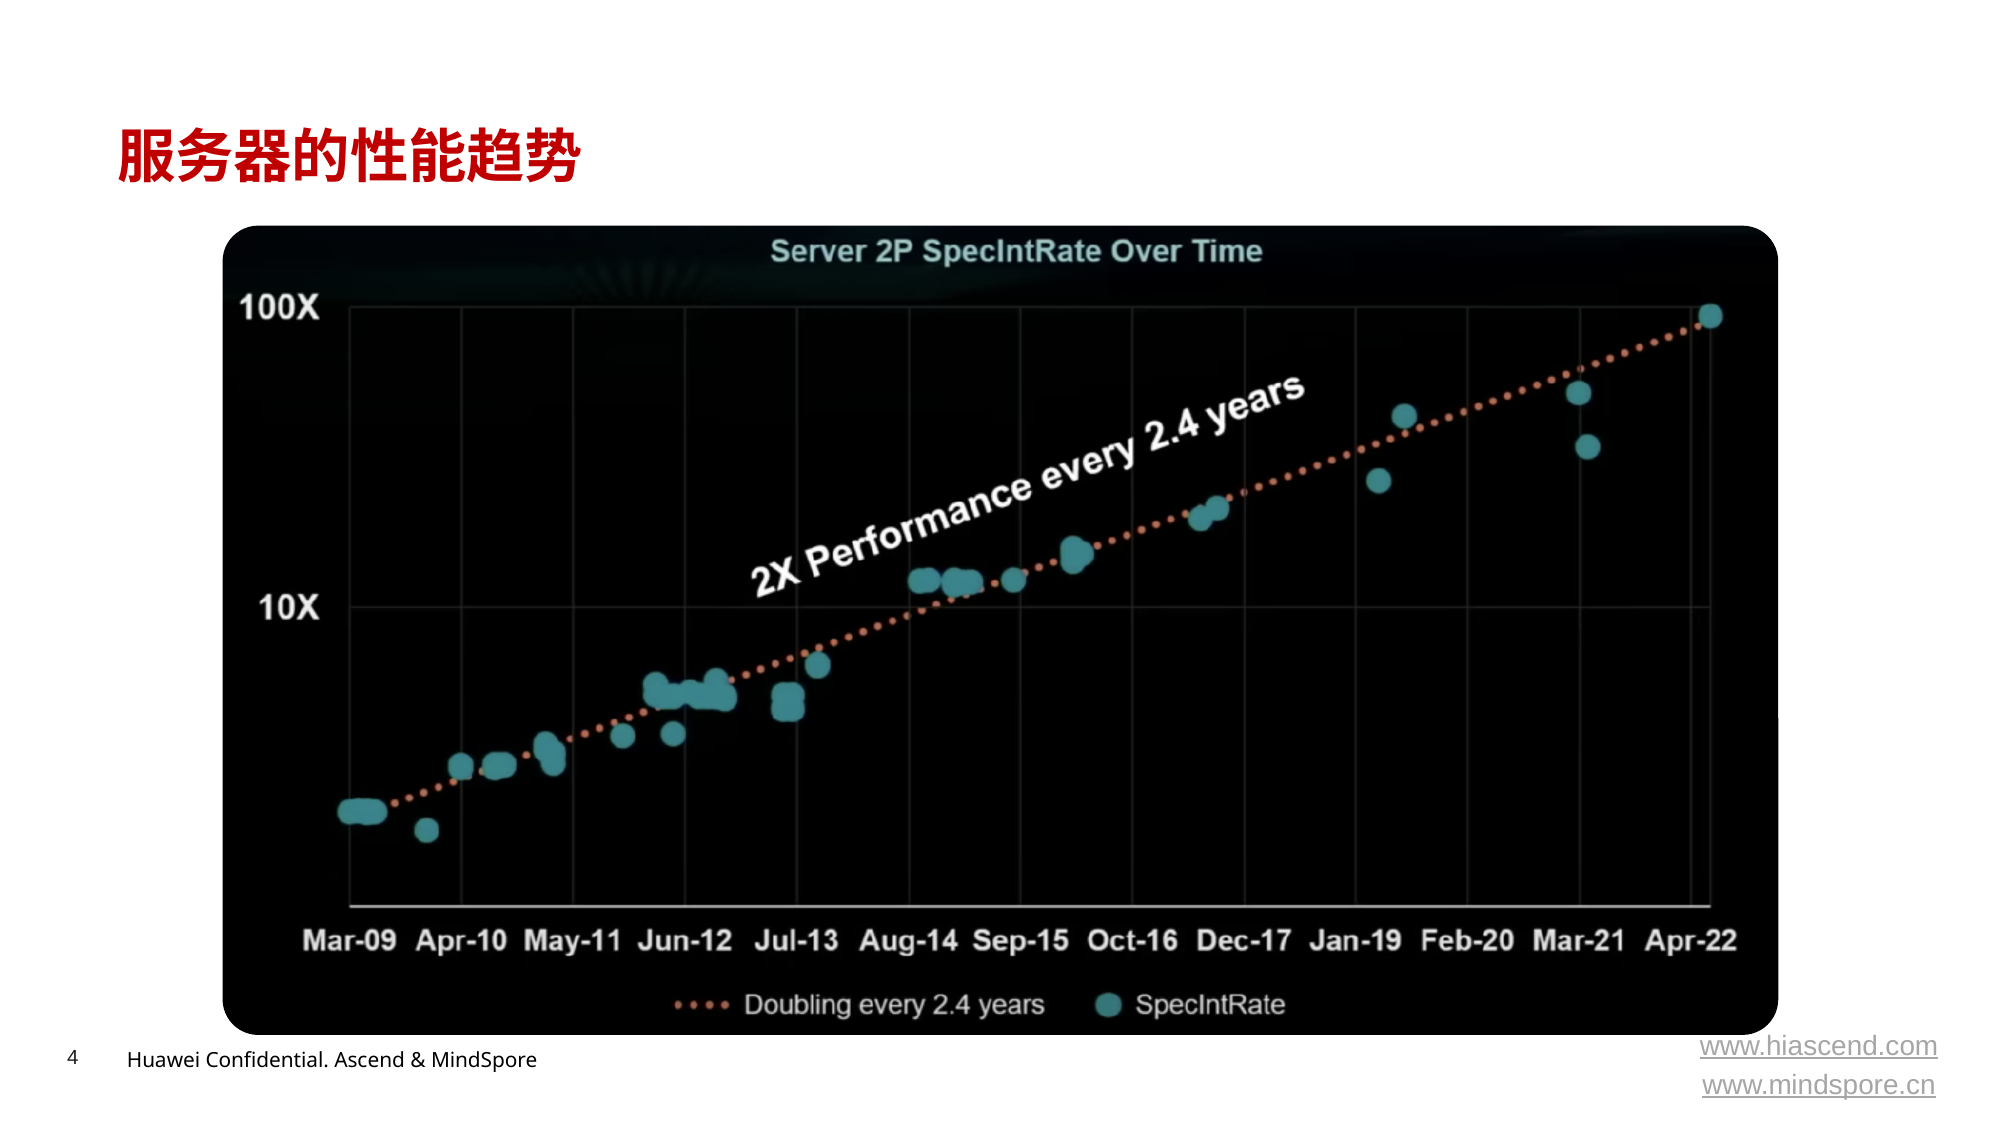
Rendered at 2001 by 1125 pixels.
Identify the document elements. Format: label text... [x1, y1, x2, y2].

picture [222, 225, 1779, 1036]
title 服务器的性能趋势 [102, 111, 1901, 209]
